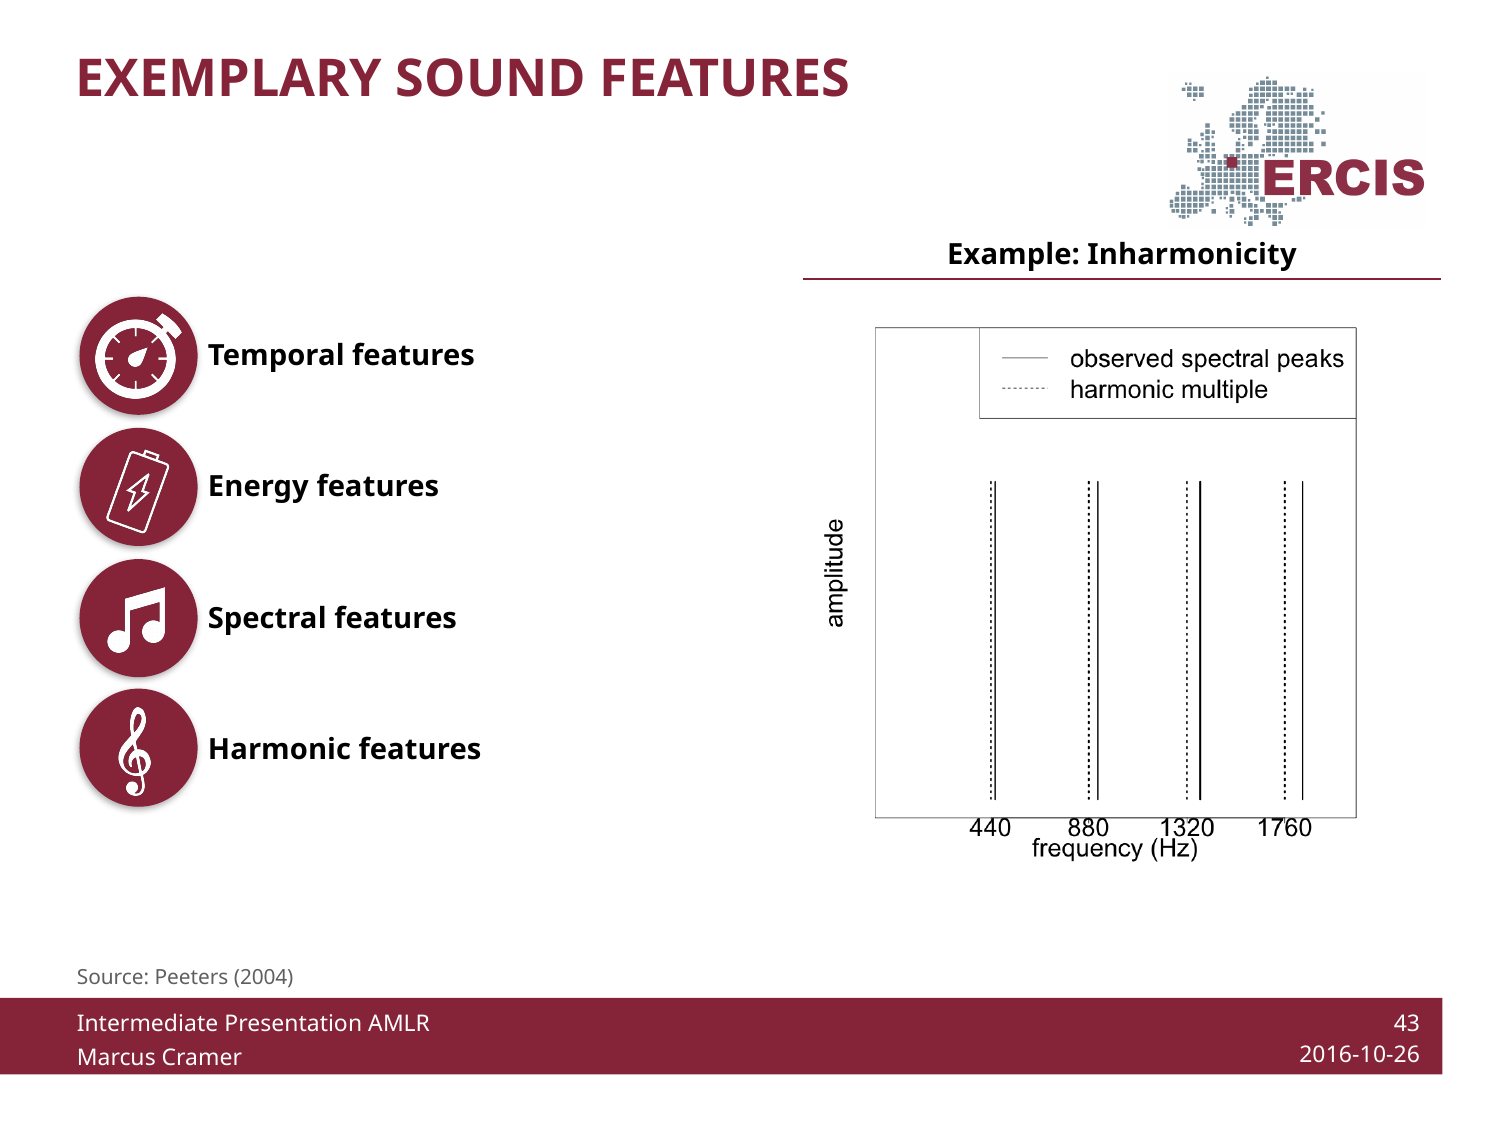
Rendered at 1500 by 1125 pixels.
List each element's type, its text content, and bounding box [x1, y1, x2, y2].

title Exemplary sound features [61, 36, 1128, 116]
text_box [79, 427, 198, 547]
text_box Temporal features [202, 328, 590, 379]
text_box Energy features [202, 460, 590, 510]
text_box Harmonic features [202, 723, 590, 773]
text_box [79, 296, 198, 416]
list Source: Peeters (2004) [62, 956, 1433, 1000]
text_box Spectral features [202, 591, 590, 642]
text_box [802, 228, 1442, 280]
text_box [79, 558, 198, 678]
picture [814, 306, 1377, 869]
picture [1167, 72, 1426, 228]
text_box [79, 688, 198, 807]
